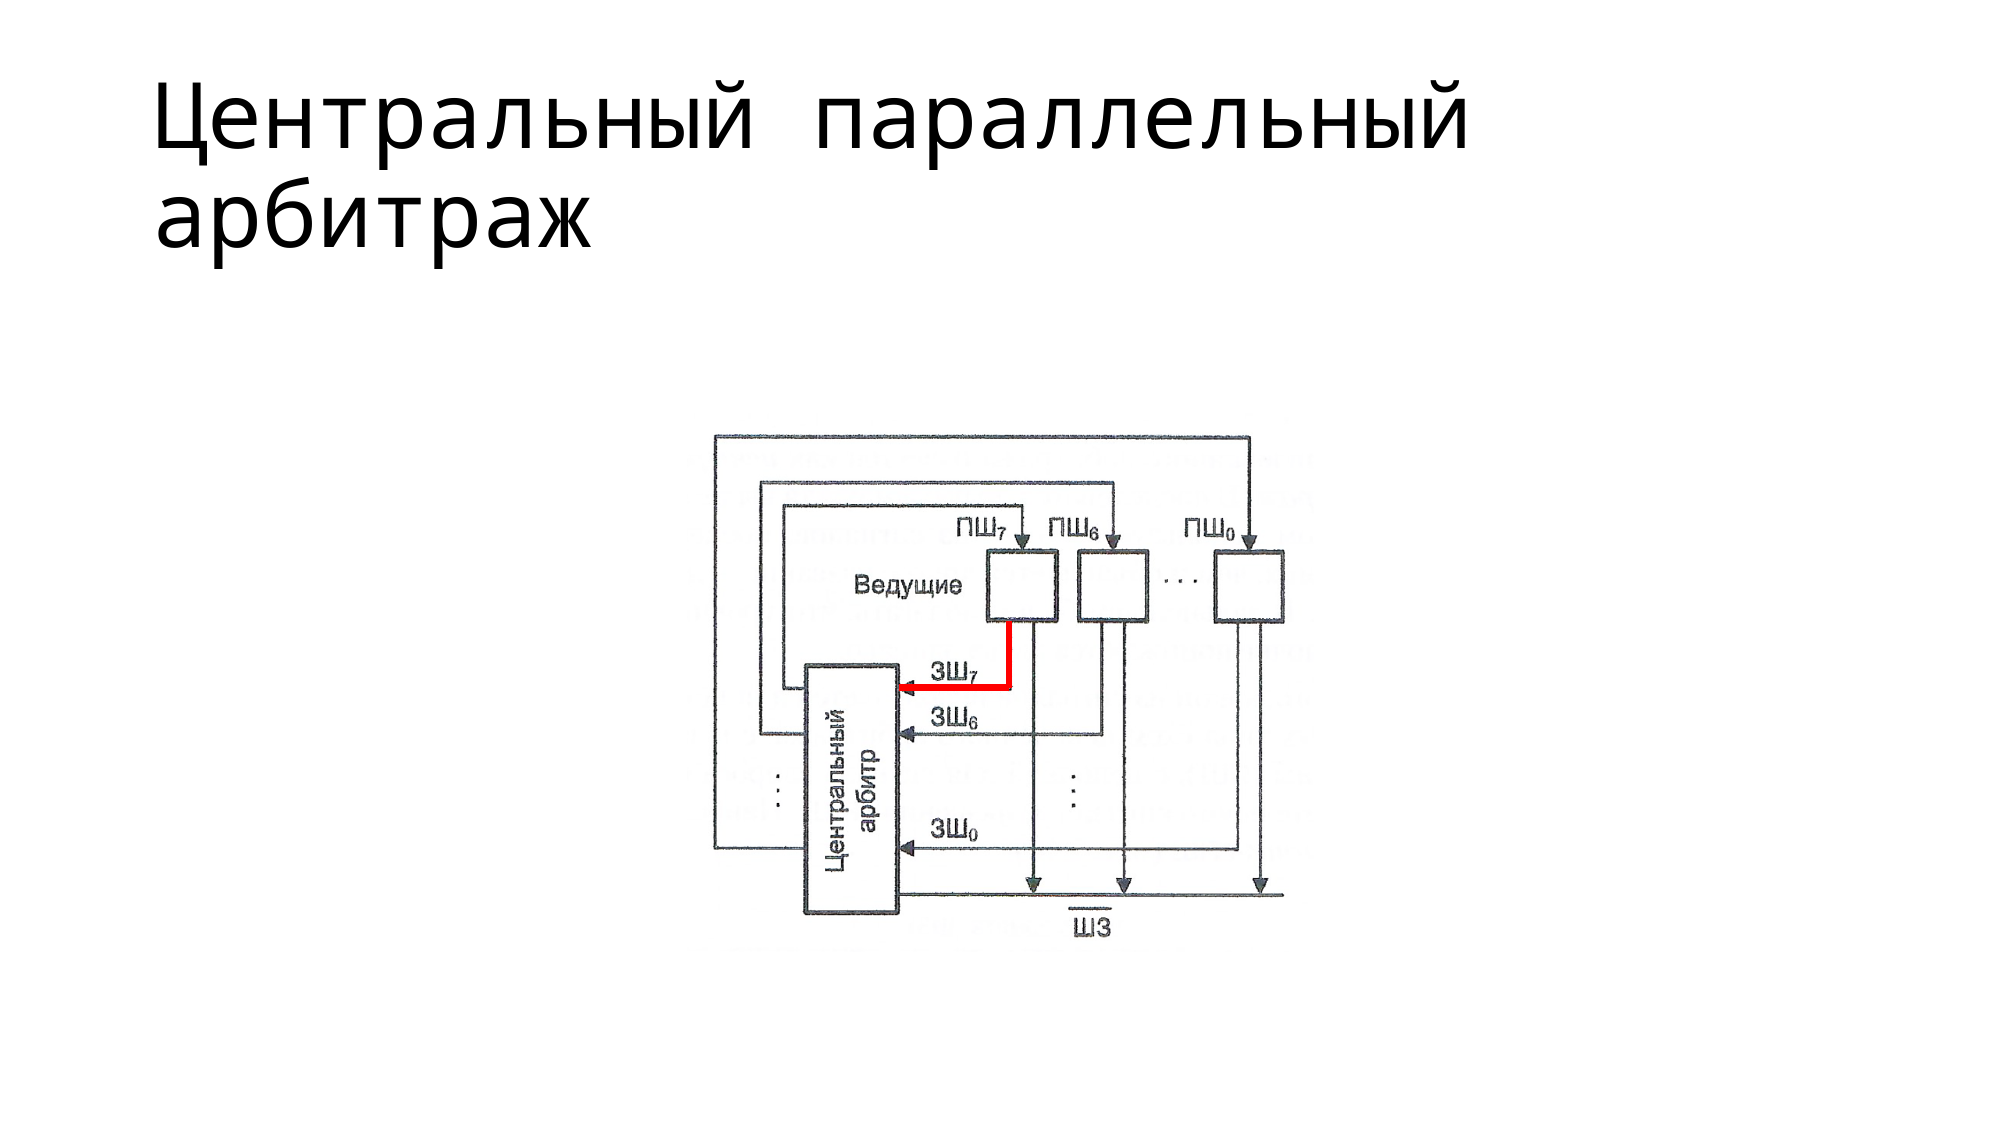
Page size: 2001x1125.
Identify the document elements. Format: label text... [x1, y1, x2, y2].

title Центральный параллельный арбитраж [137, 59, 1863, 278]
picture [685, 412, 1314, 952]
